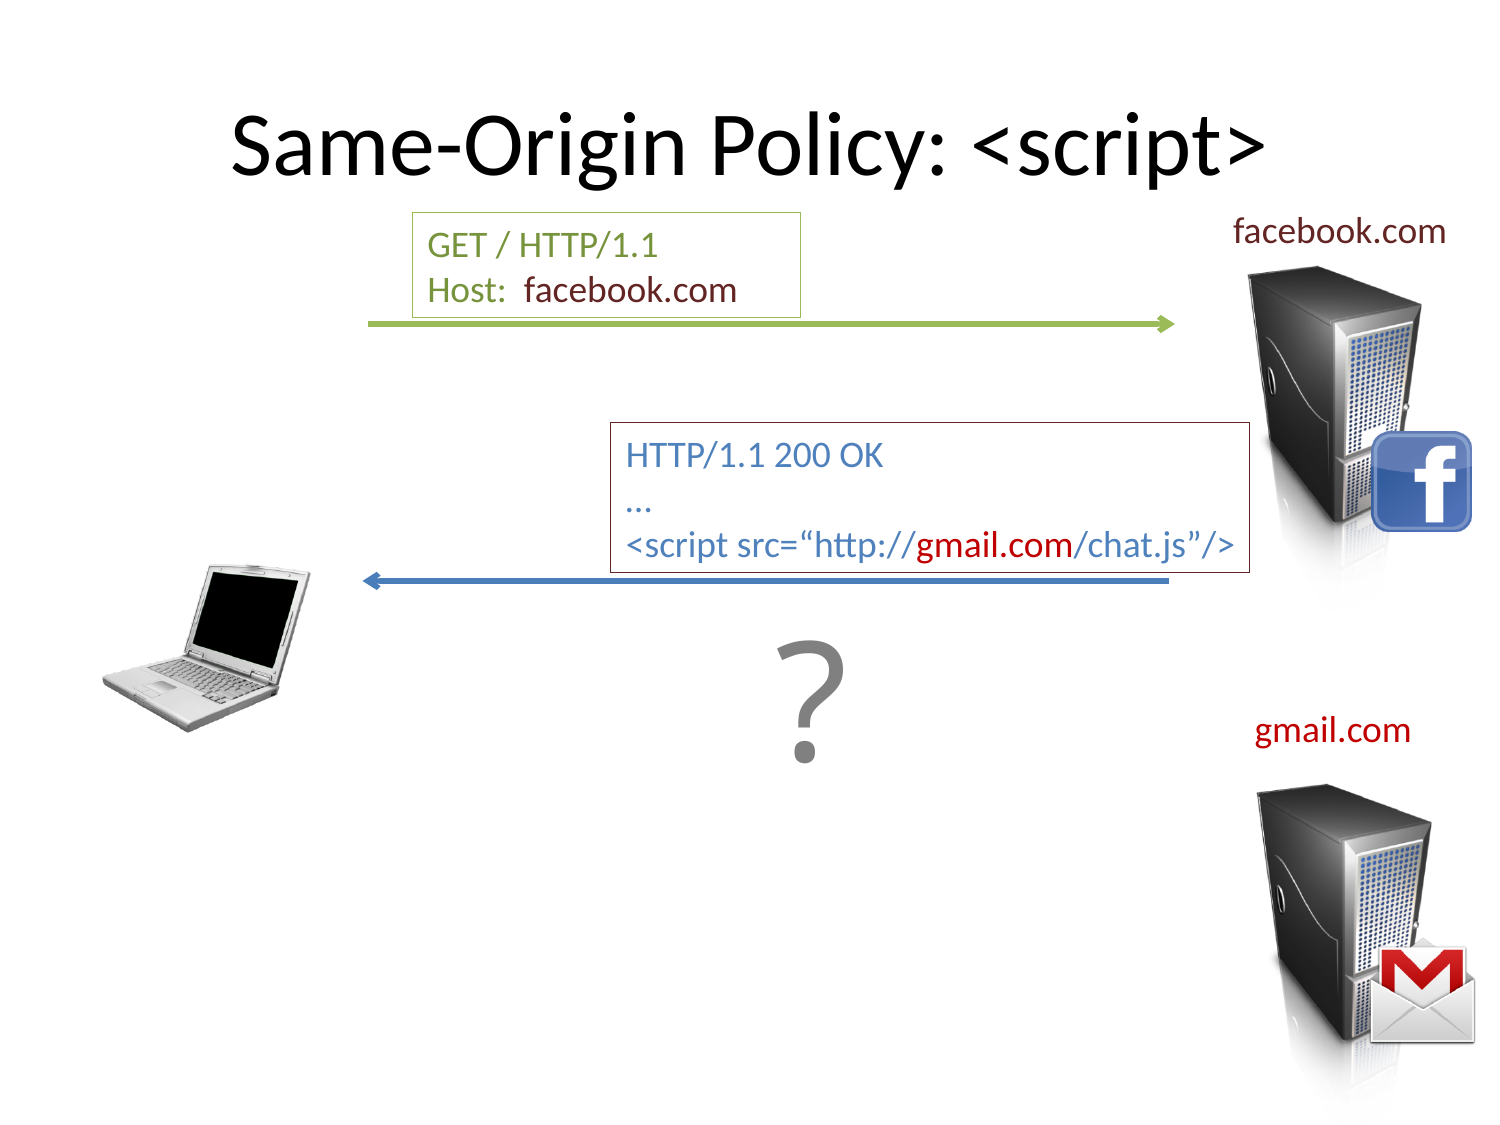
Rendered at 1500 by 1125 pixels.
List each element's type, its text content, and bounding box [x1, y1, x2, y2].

text_box ? [760, 589, 863, 803]
picture [1246, 265, 1473, 612]
picture [74, 524, 344, 753]
text_box GET / HTTP/1.1 Host: facebook.com [412, 212, 801, 318]
text_box gmail.com [1239, 697, 1428, 758]
title Same-Origin Policy: <script> [75, 45, 1425, 233]
text_box facebook.com [1218, 199, 1463, 259]
text_box HTTP/1.1 200 OK … <script src=“http://gmail.com/chat.js”/> [611, 422, 1241, 573]
picture [1256, 783, 1484, 1125]
